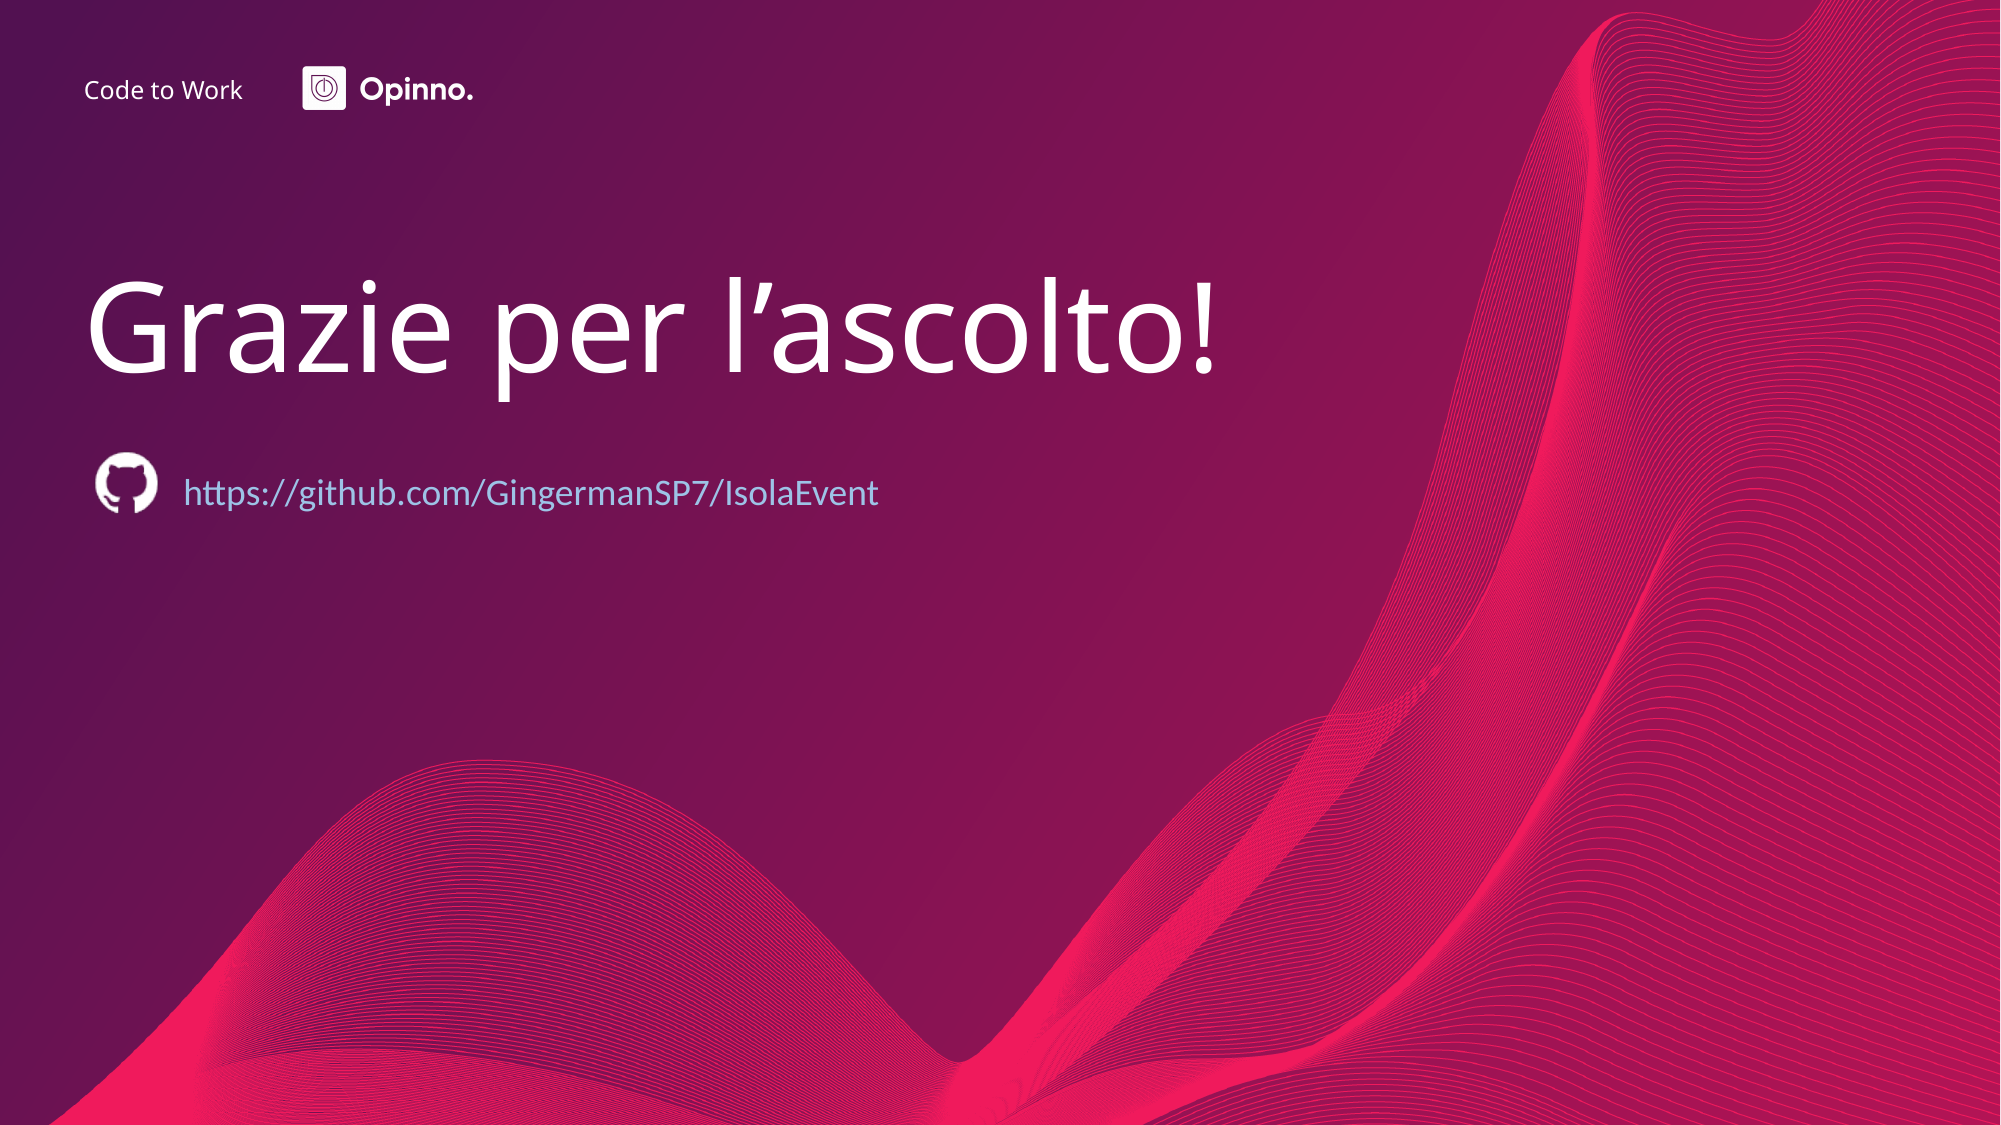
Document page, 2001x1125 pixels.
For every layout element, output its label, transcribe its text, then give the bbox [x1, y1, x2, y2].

text_box https://github.com/GingermanSP7/IsolaEvent [240, 460, 895, 521]
text_box Grazie per l’ascolto! [69, 246, 1366, 406]
picture [0, 0, 2001, 1125]
text_box Code to Work [69, 67, 259, 111]
